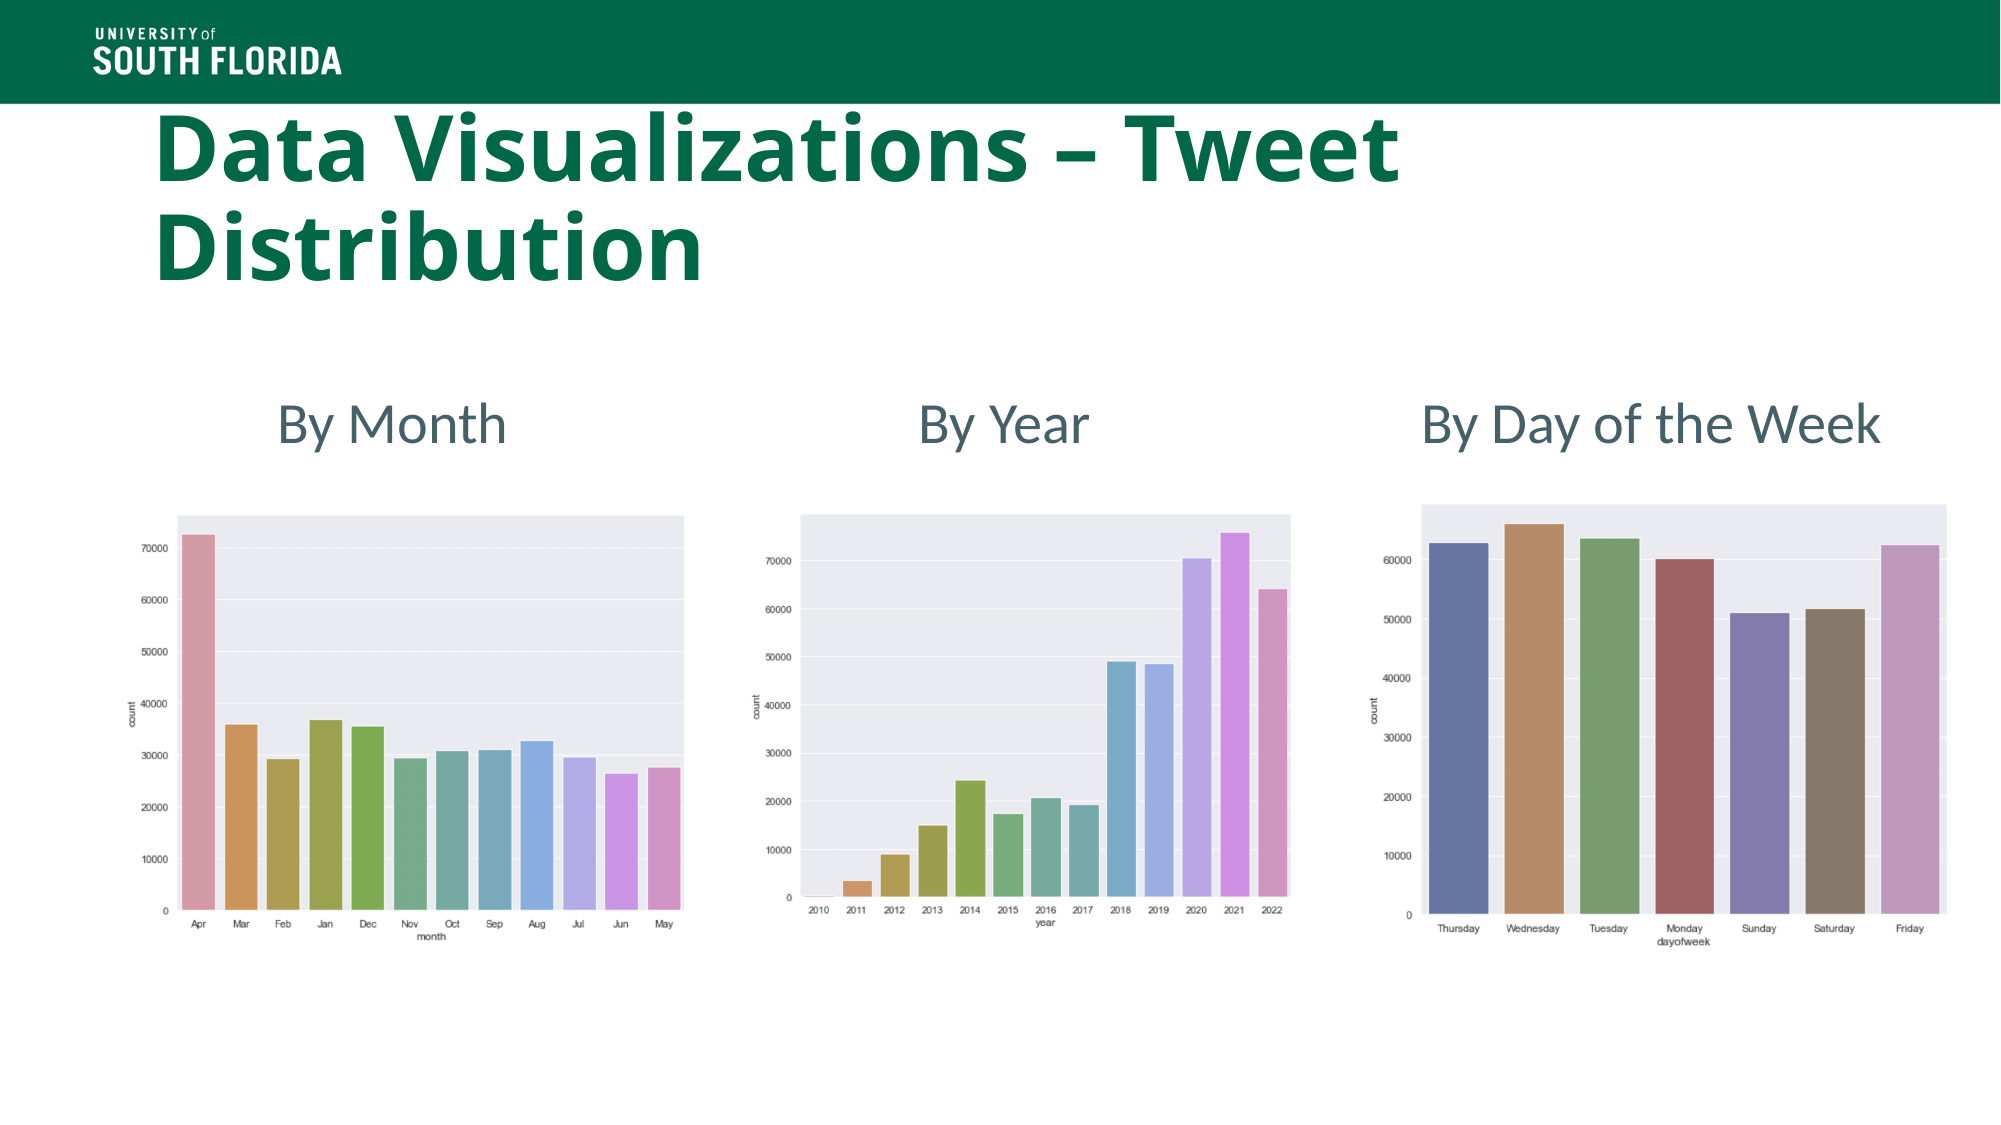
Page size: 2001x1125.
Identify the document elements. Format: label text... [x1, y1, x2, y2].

title Data Visualizations – Tweet Distribution [137, 125, 1863, 278]
text_box By Month By Year By Day of the Week [116, 386, 1972, 497]
picture [0, 0, 2001, 1125]
